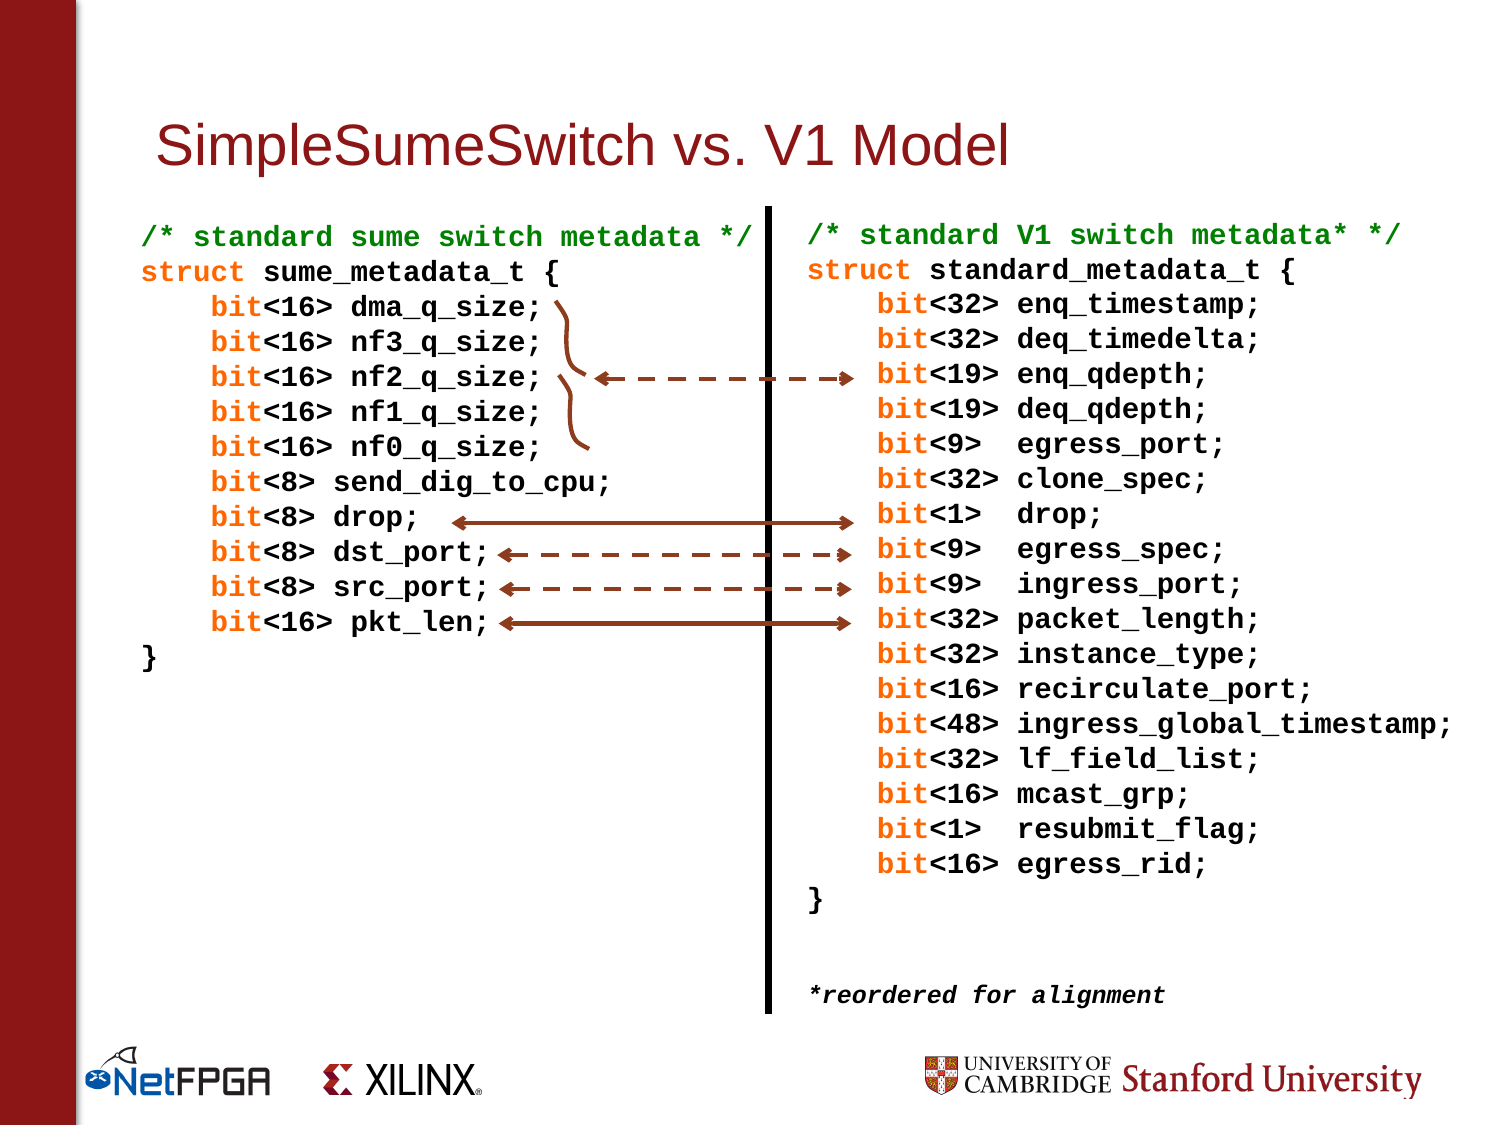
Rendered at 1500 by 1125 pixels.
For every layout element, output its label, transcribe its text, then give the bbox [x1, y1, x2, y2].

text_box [555, 300, 590, 450]
picture [84, 1045, 273, 1099]
picture [925, 1056, 1111, 1095]
text_box /* standard sume switch metadata */ struct sume_metadata_t { bit<16> dma_q_size; bit<16> nf3_q_size; bit<16> nf2_q_size; bit<16> nf1_q_size; bit<16> nf0_q_size; bit<8> send_dig_to_cpu; bit<8> drop; bit<8> dst_port; bit<8> src_port; bit<16> pkt_len; } [125, 210, 765, 680]
picture [323, 1064, 482, 1095]
text_box /* standard V1 switch metadata* */ struct standard_metadata_t { bit<32> enq_timestamp; bit<32> deq_timedelta; bit<19> enq_qdepth; bit<19> deq_qdepth; bit<9> egress_port; bit<32> clone_spec; bit<1> drop; bit<9> egress_spec; bit<9> ingress_port; bit<32> packet_length; bit<32> instance_type; bit<16> recirculate_port; bit<48> ingress_global_timestamp; bit<32> lf_field_list; bit<16> mcast_grp; bit<1> resubmit_flag; bit<16> egress_rid; } *reordered for alignment [792, 207, 1480, 1017]
title SimpleSumeSwitch vs. V1 Model [155, 78, 1420, 186]
